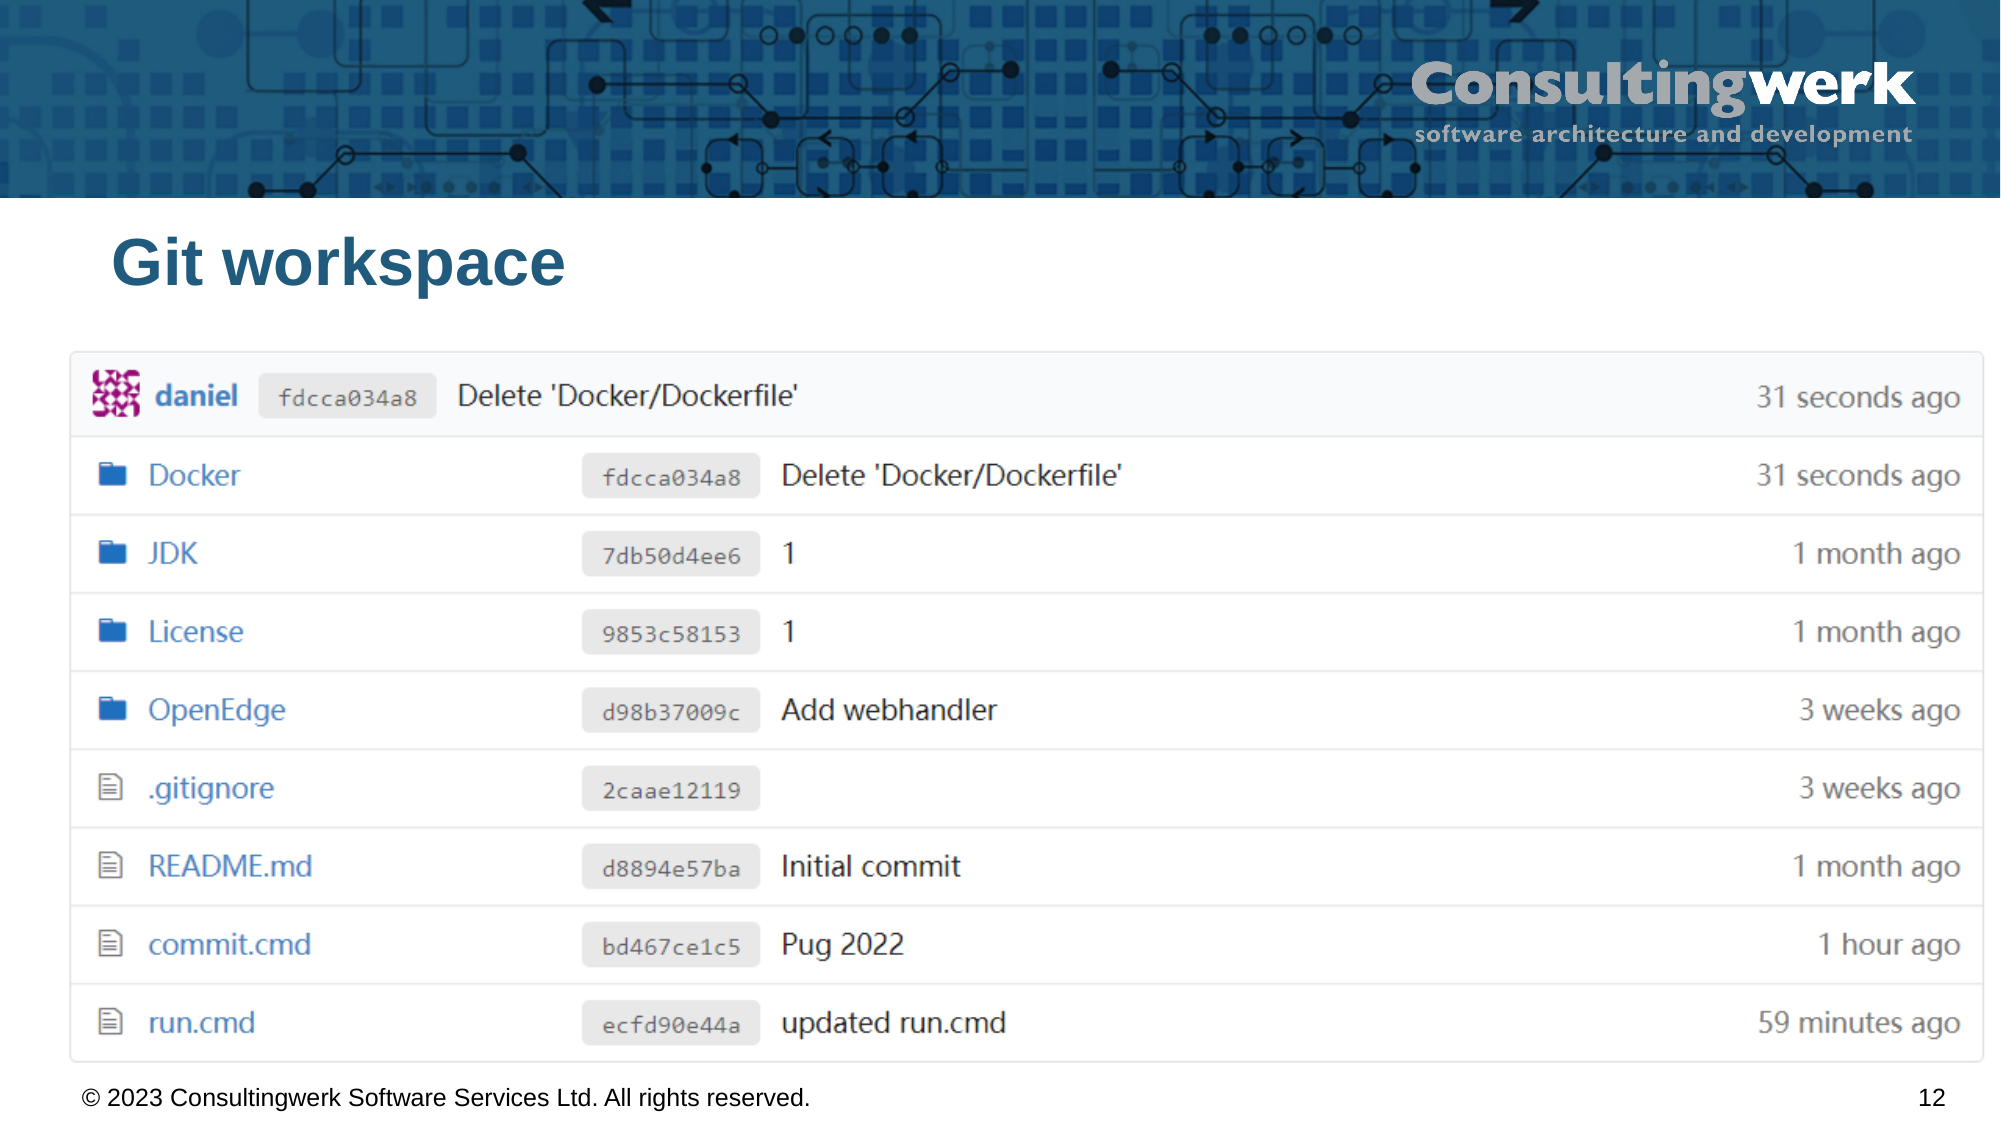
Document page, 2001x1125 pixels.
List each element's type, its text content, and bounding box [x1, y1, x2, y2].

title Git workspace [95, 211, 1896, 327]
picture [54, 327, 2000, 1066]
picture [0, 0, 2001, 198]
slide_number 12 [1769, 1077, 1961, 1118]
